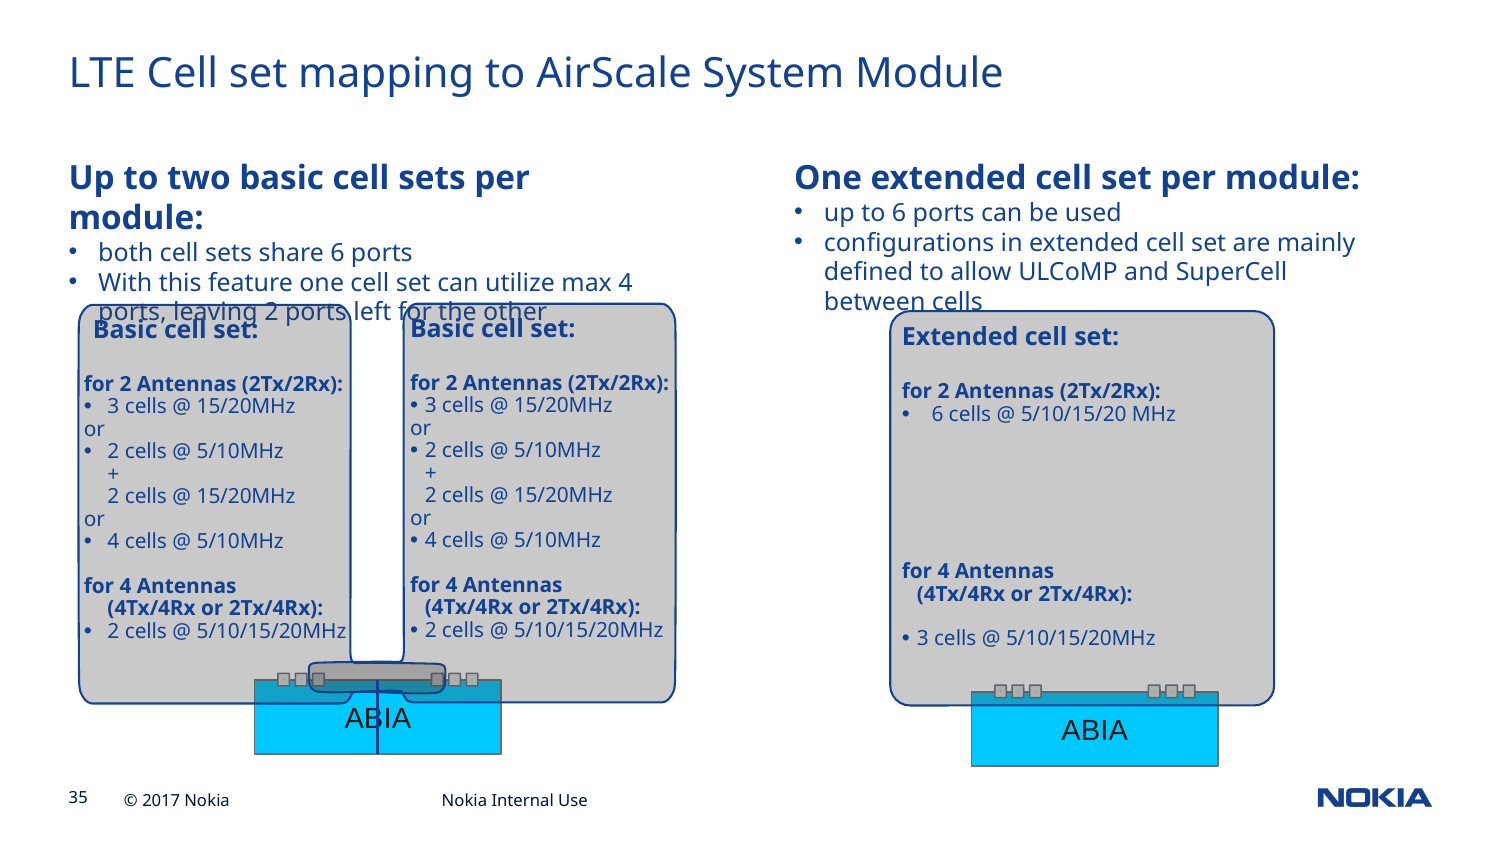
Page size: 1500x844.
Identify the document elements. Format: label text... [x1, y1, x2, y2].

text_box Extended cell set: for 2 Antennas (2Tx/2Rx): 6 cells @ 5/10/15/20 MHz for 4 Antennas (4Tx/4Rx or 2Tx/4Rx): 3 cells @ 5/10/15/20MHz [890, 311, 1275, 706]
picture [1292, 762, 1458, 833]
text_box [254, 673, 502, 755]
text_box Up to two basic cell sets per module: both cell sets share 6 ports With this feature one cell set can utilize max 4 ports, leaving 2 ports left for the other [53, 148, 677, 379]
text_box One extended cell set per module: up to 6 ports can be used configurations in extended cell set are mainly defined to allow ULCoMP and SuperCell between cells [779, 148, 1402, 369]
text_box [971, 684, 1219, 766]
list LTE Cell set mapping to AirScale System Module [68, 46, 1432, 97]
text_box Basic cell set: for 2 Antennas (2Tx/2Rx): 3 cells @ 15/20MHz or 2 cells @ 5/10MHz + 2 cells @ 15/20MHz or 4 cells @ 5/10MHz for 4 Antennas (4Tx/4Rx or 2Tx/4Rx): 2 cells @ 5/10/15/20MHz [308, 303, 676, 703]
text_box Basic cell set: for 2 Antennas (2Tx/2Rx): 3 cells @ 15/20MHz or 2 cells @ 5/10MHz + 2 cells @ 15/20MHz or 4 cells @ 5/10MHz for 4 Antennas (4Tx/4Rx or 2Tx/4Rx): 2 cells @ 5/10/15/20MHz [78, 304, 353, 704]
footer Nokia Internal Use [441, 790, 866, 811]
